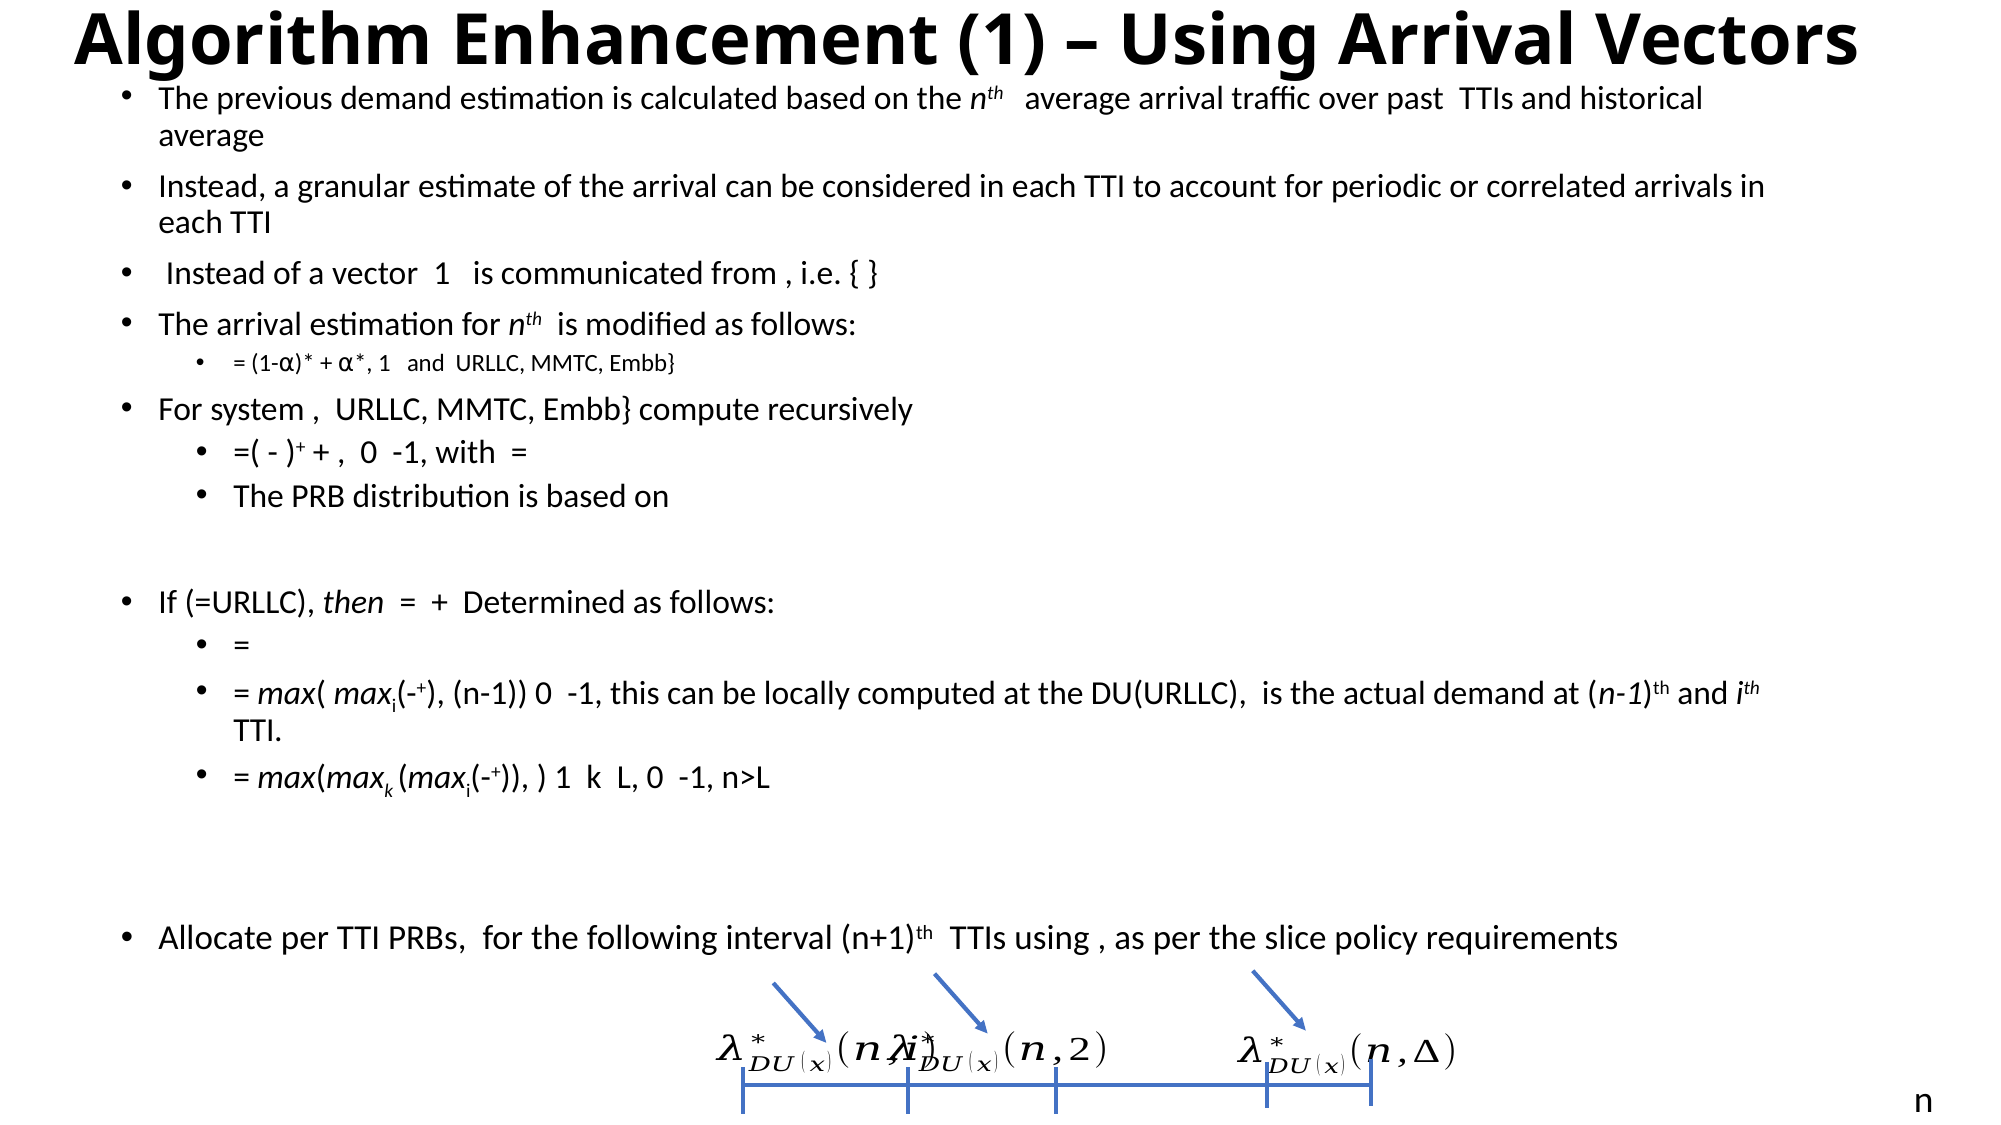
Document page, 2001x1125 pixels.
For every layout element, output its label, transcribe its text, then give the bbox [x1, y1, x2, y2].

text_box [1252, 970, 1306, 1031]
text_box n [1899, 1067, 1944, 1125]
title Algorithm Enhancement (1) – Using Arrival Vectors [59, 0, 1878, 111]
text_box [773, 982, 827, 1043]
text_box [934, 973, 988, 1034]
